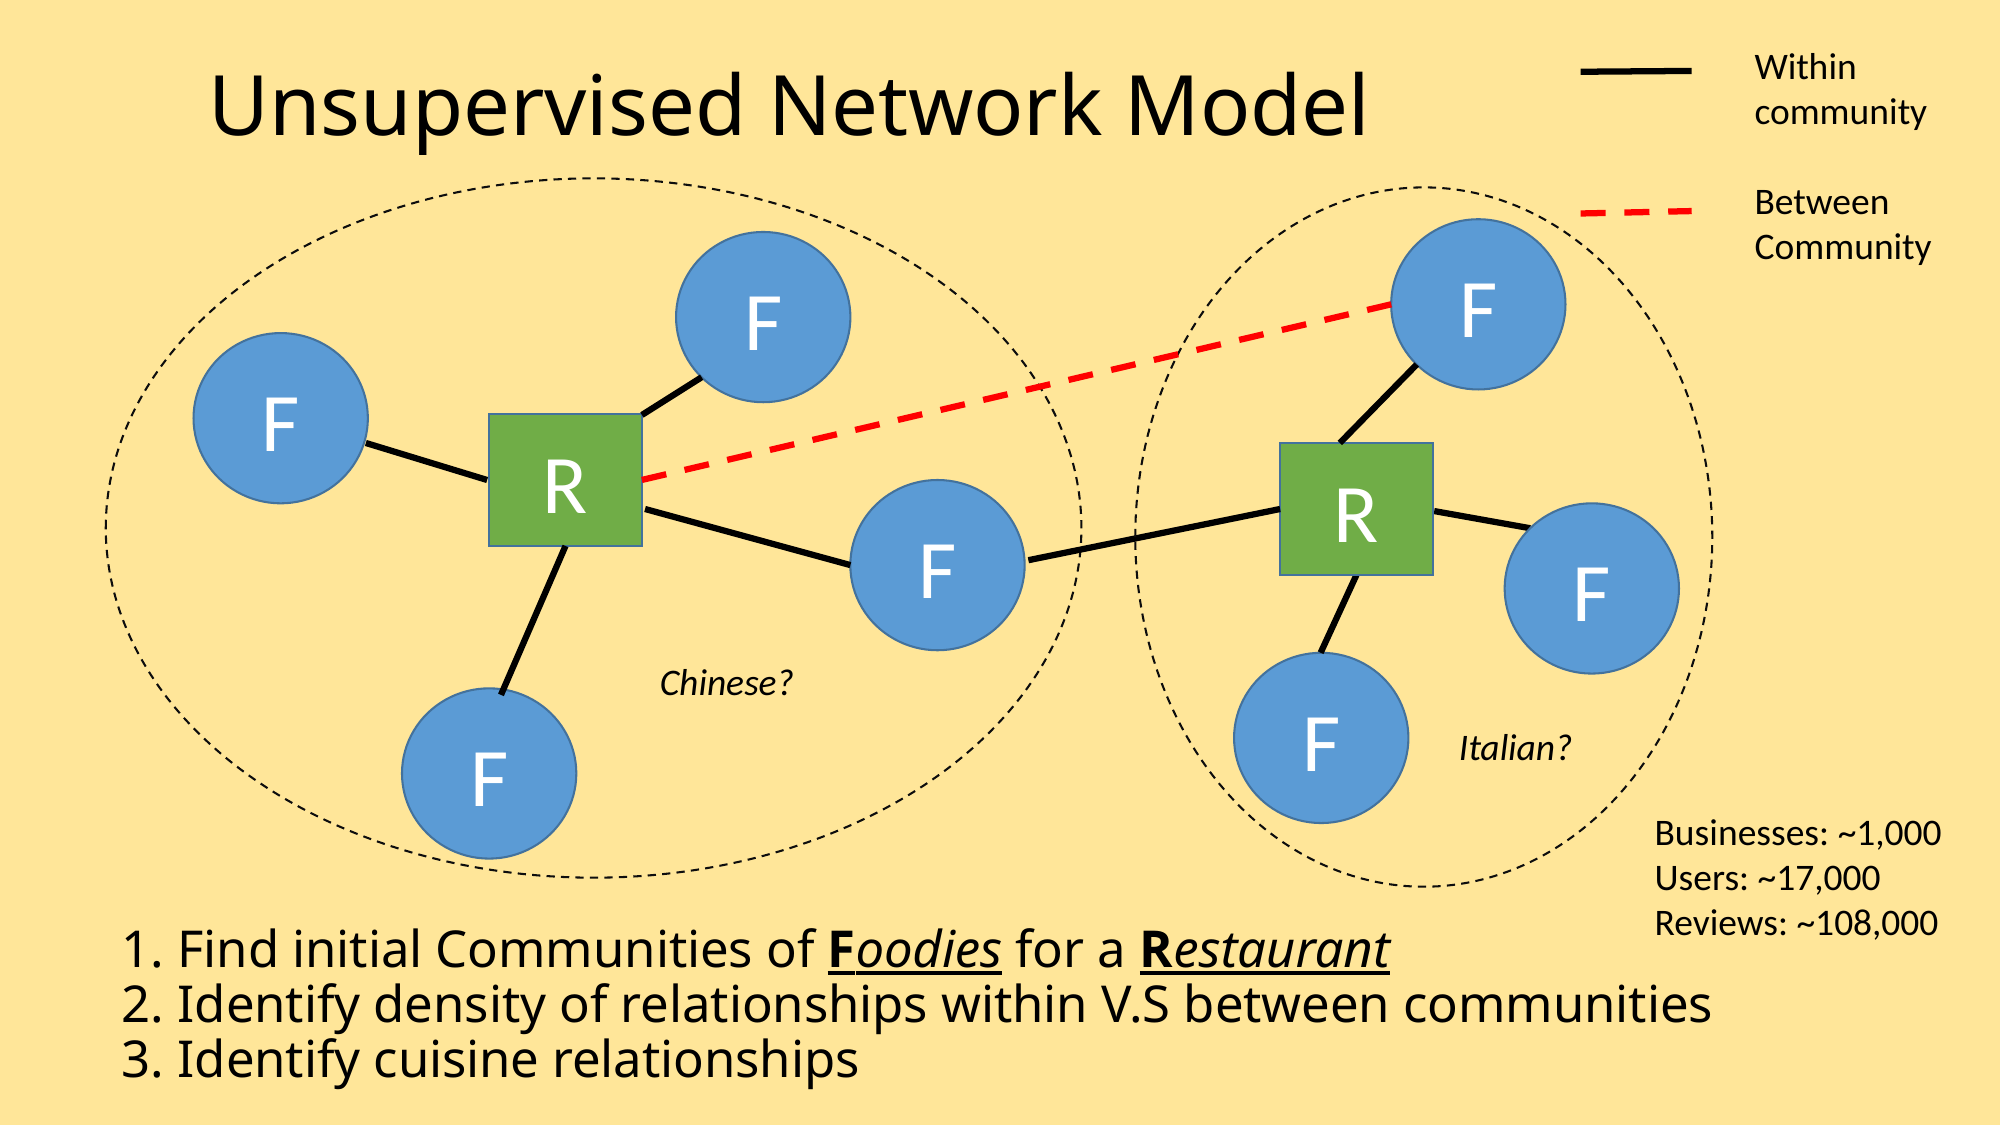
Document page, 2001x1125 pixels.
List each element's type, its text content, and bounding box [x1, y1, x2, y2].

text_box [500, 545, 566, 695]
text_box Unsupervised Network Model [193, 0, 1919, 218]
text_box 1. Find initial Communities of Foodies for a Restaurant 2. Identify density of relationships within V.S between communities 3. Identify cuisine relationships [106, 897, 1807, 1115]
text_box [1028, 187, 1713, 887]
text_box Within community Between Community [1739, 34, 1965, 275]
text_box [641, 304, 1392, 480]
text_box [645, 508, 851, 566]
text_box Chinese? [645, 650, 818, 710]
text_box Businesses: ~1,000 Users: ~17,000 Reviews: ~108,000 [1639, 800, 1965, 951]
text_box [104, 177, 1028, 879]
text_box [365, 442, 488, 481]
